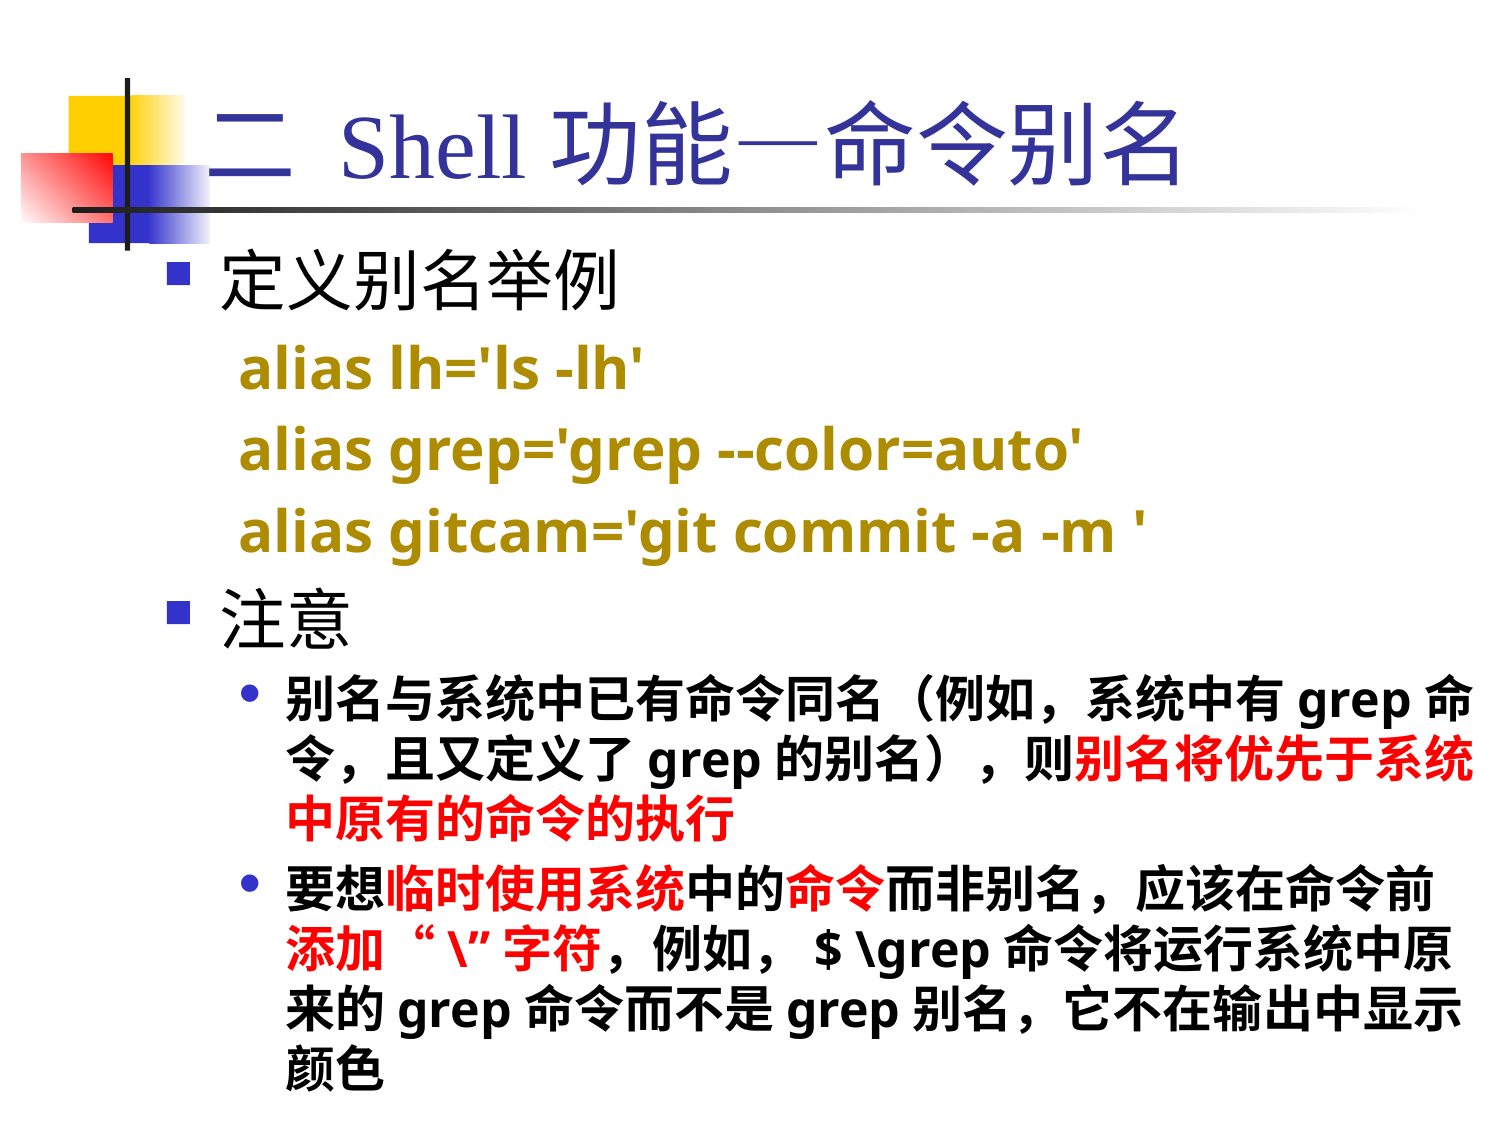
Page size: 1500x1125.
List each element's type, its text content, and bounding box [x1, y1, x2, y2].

title 二 Shell功能—命令别名 [189, 31, 1468, 205]
list 定义别名举例 alias lh='ls -lh' alias grep='grep --color=auto' alias gitcam='git commit -a -m ' 注意 别名与系统中已有命令同名（例如，系统中有grep命令，且又定义了grep的别名），则别名将优先于系统中原有的命令的执行 要想临时使用系统中的命令而非别名，应该在命令前添加“\”字符，例如，$ \grep命令将运行系统中原来的grep命令而不是grep别名，它不在输出中显示颜色 [148, 231, 1499, 1030]
